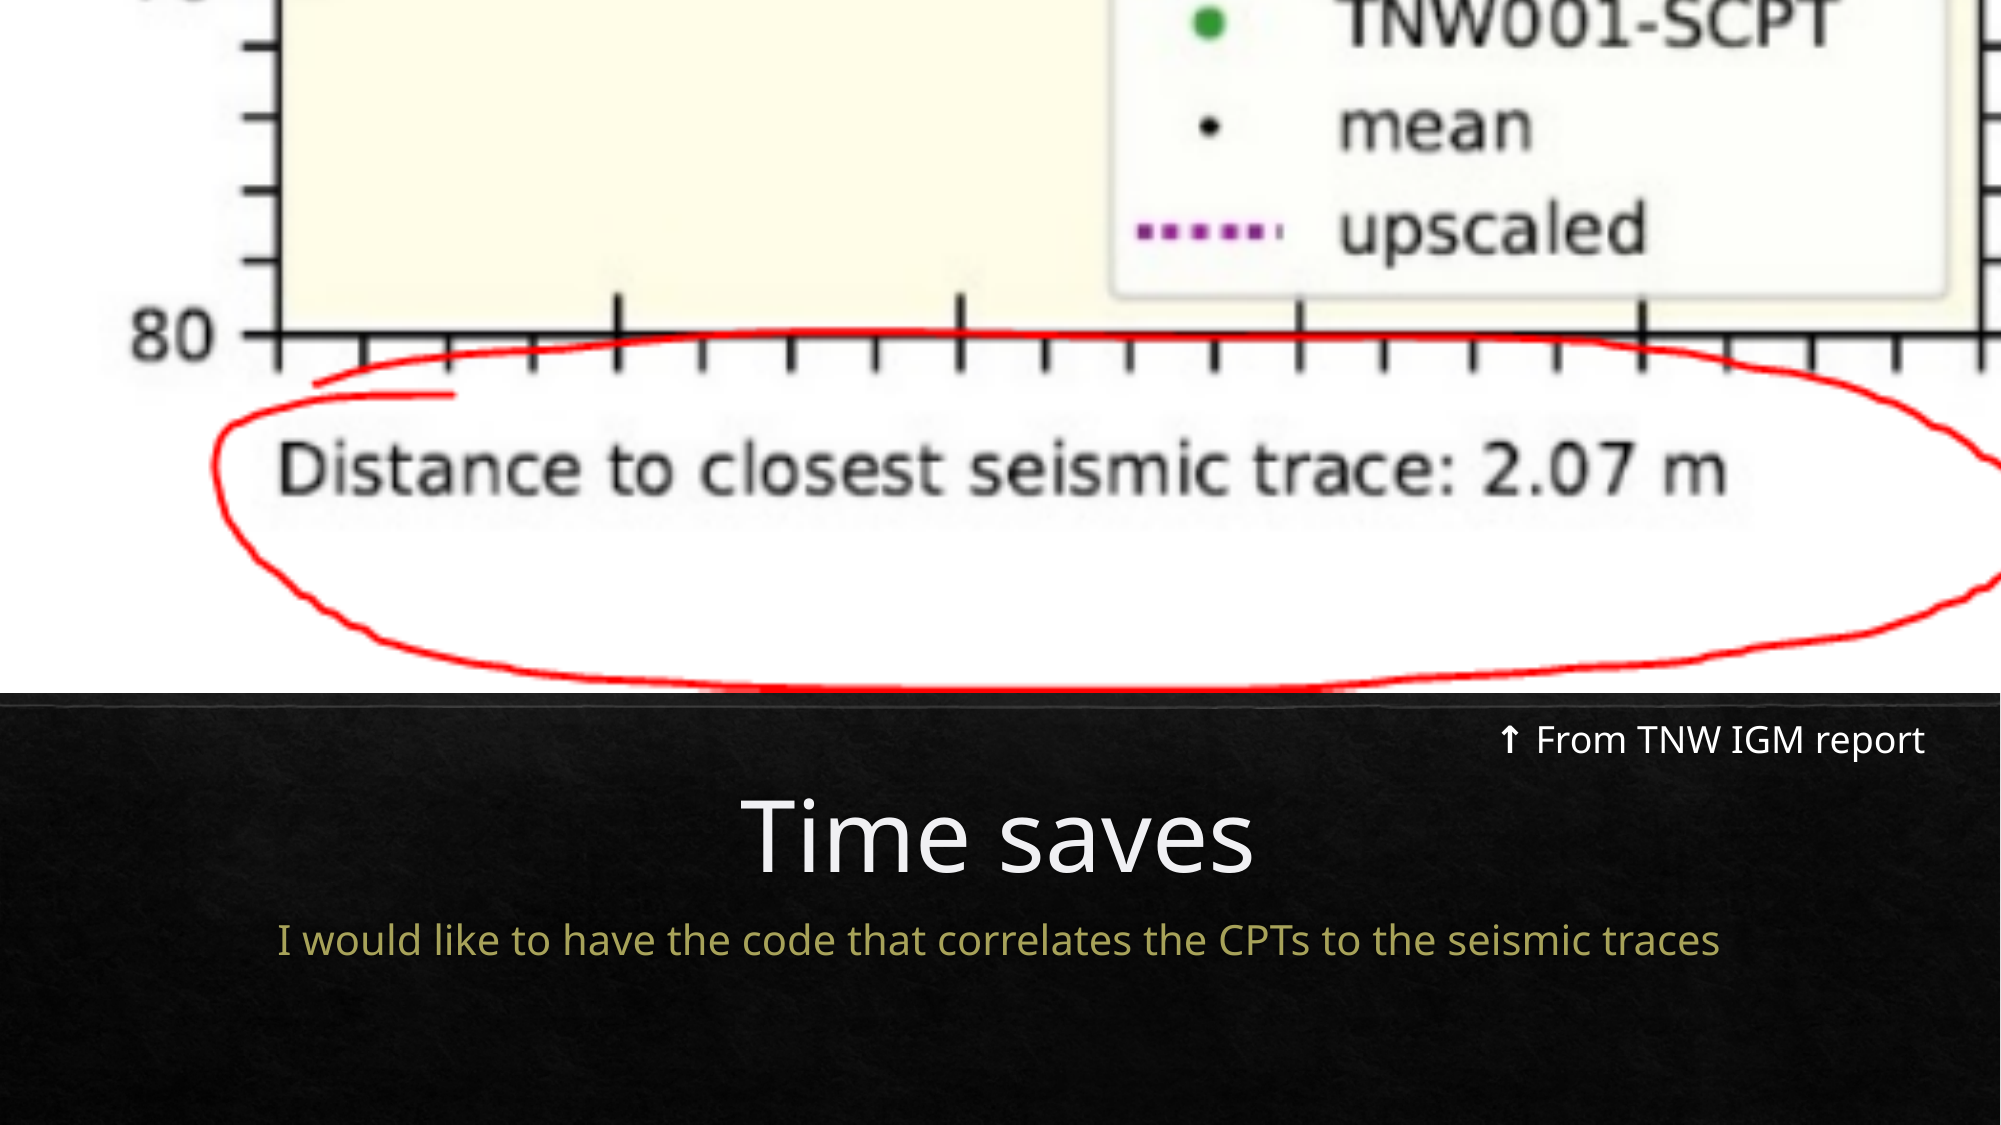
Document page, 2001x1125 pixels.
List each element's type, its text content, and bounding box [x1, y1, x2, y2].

title Time saves [224, 725, 1774, 899]
picture [0, 0, 2001, 710]
text_box ↑ From TNW IGM report [1479, 725, 1966, 769]
text_box [0, 723, 2000, 1125]
list I would like to have the code that correlates the CPTs to the seismic traces [224, 901, 1774, 1004]
